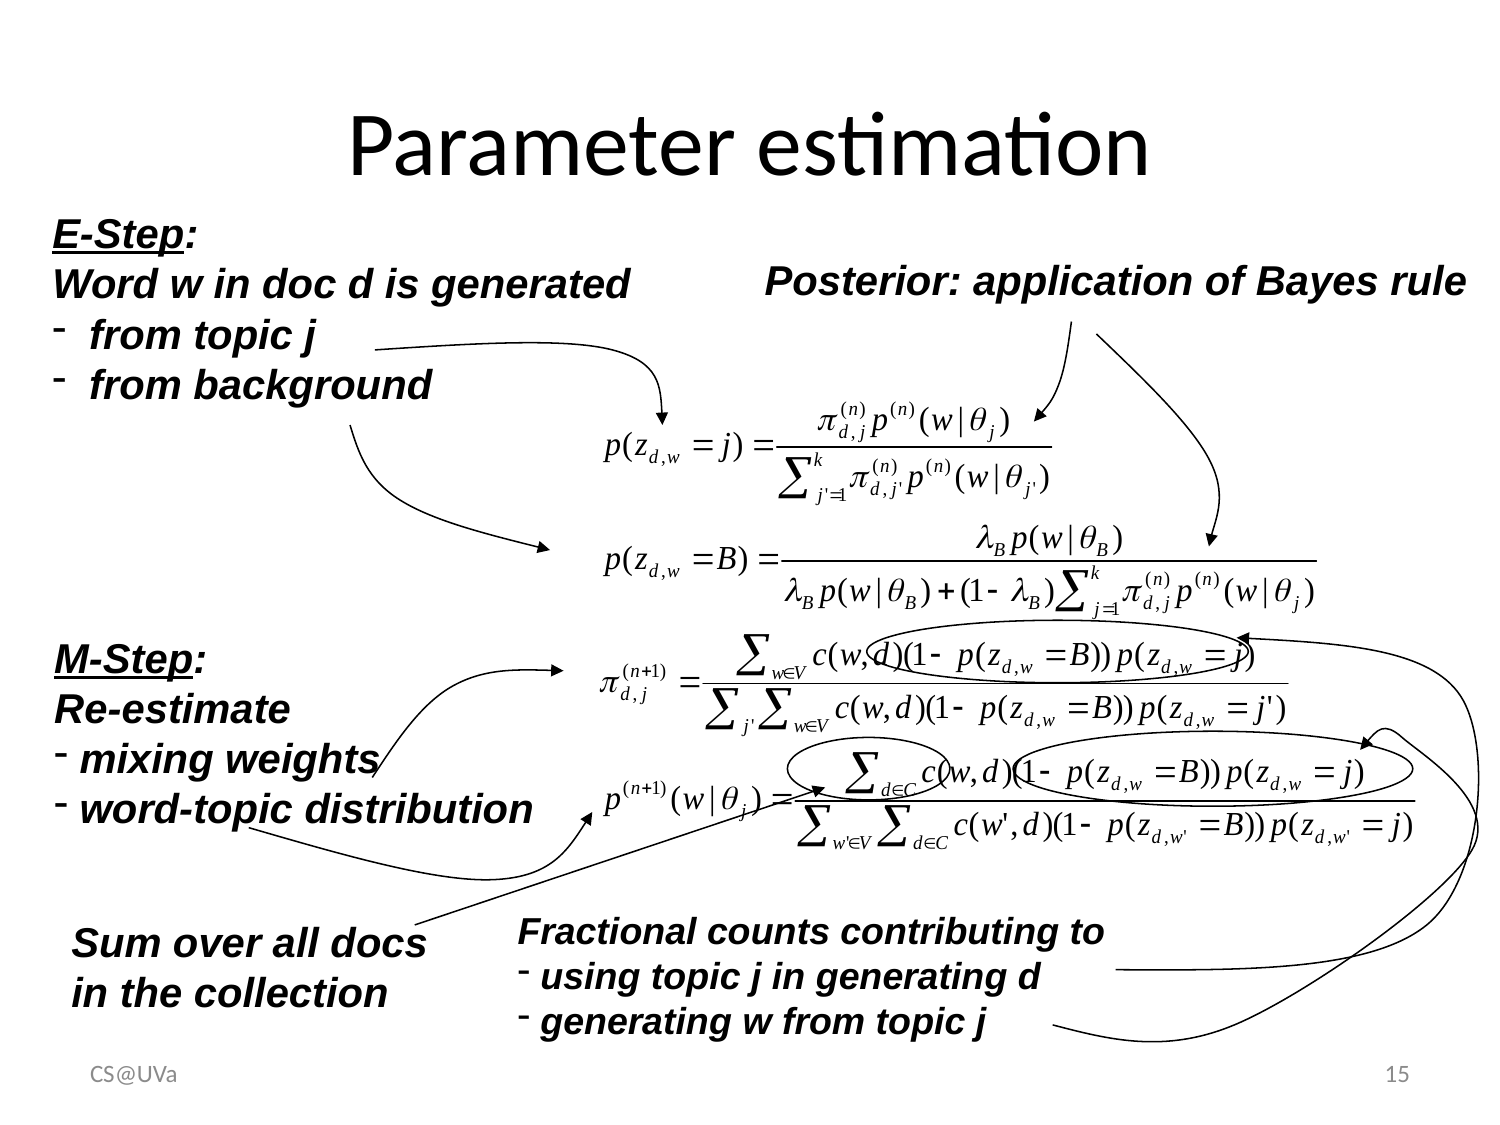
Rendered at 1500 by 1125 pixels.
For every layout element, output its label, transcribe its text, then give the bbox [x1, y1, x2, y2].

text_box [595, 392, 1423, 618]
title Parameter estimation [75, 45, 1425, 233]
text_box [744, 246, 1488, 547]
slide_number CS@UVa [75, 1042, 425, 1103]
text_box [52, 737, 951, 1025]
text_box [37, 199, 663, 551]
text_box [37, 624, 494, 880]
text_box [499, 620, 1500, 1055]
slide_number 15 [1074, 1063, 1425, 1103]
